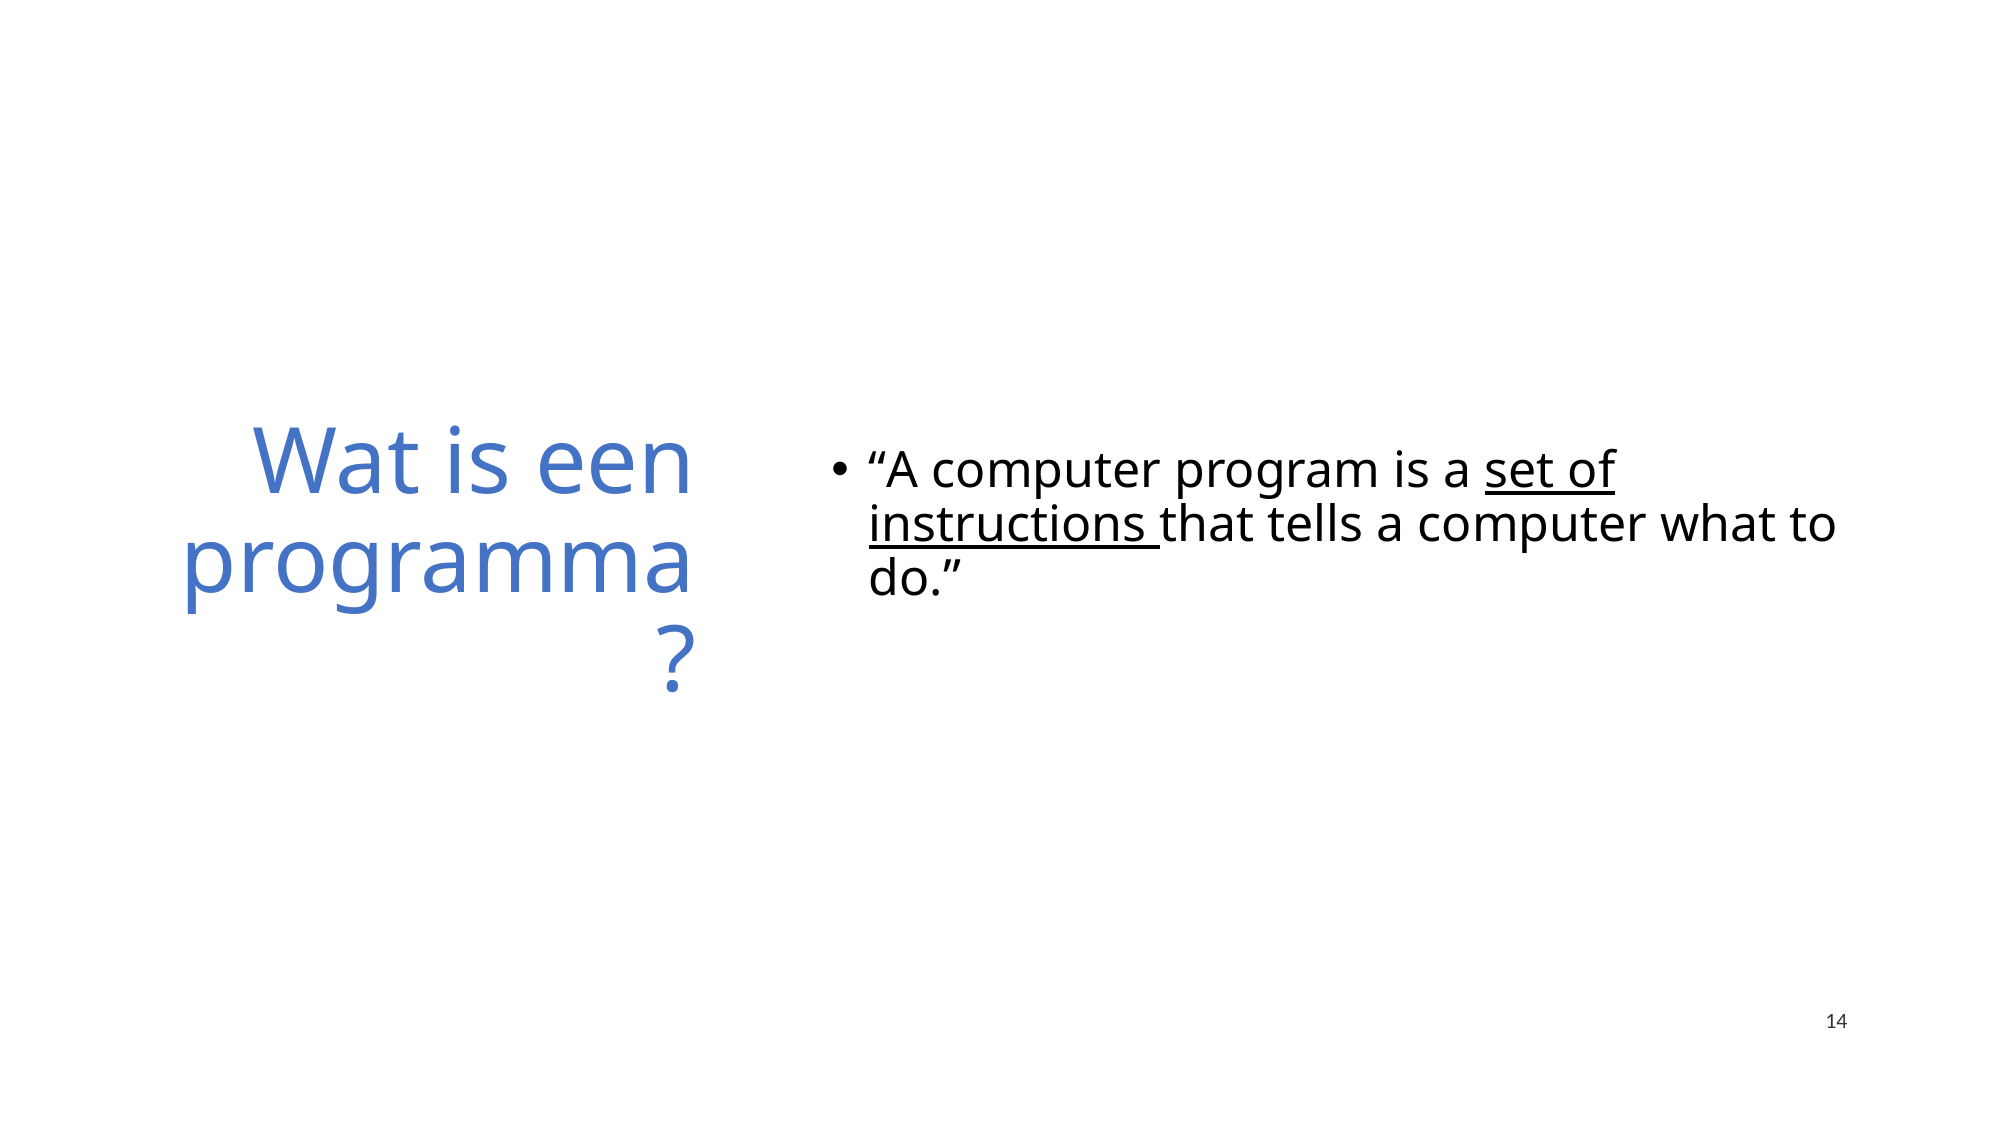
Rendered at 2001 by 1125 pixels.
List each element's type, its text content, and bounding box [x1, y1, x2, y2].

title Wat is een programma? [137, 158, 711, 967]
list “A computer program is a set of instructions that tells a computer what to do.” [816, 158, 1863, 967]
slide_number 14 [1734, 989, 1863, 1050]
